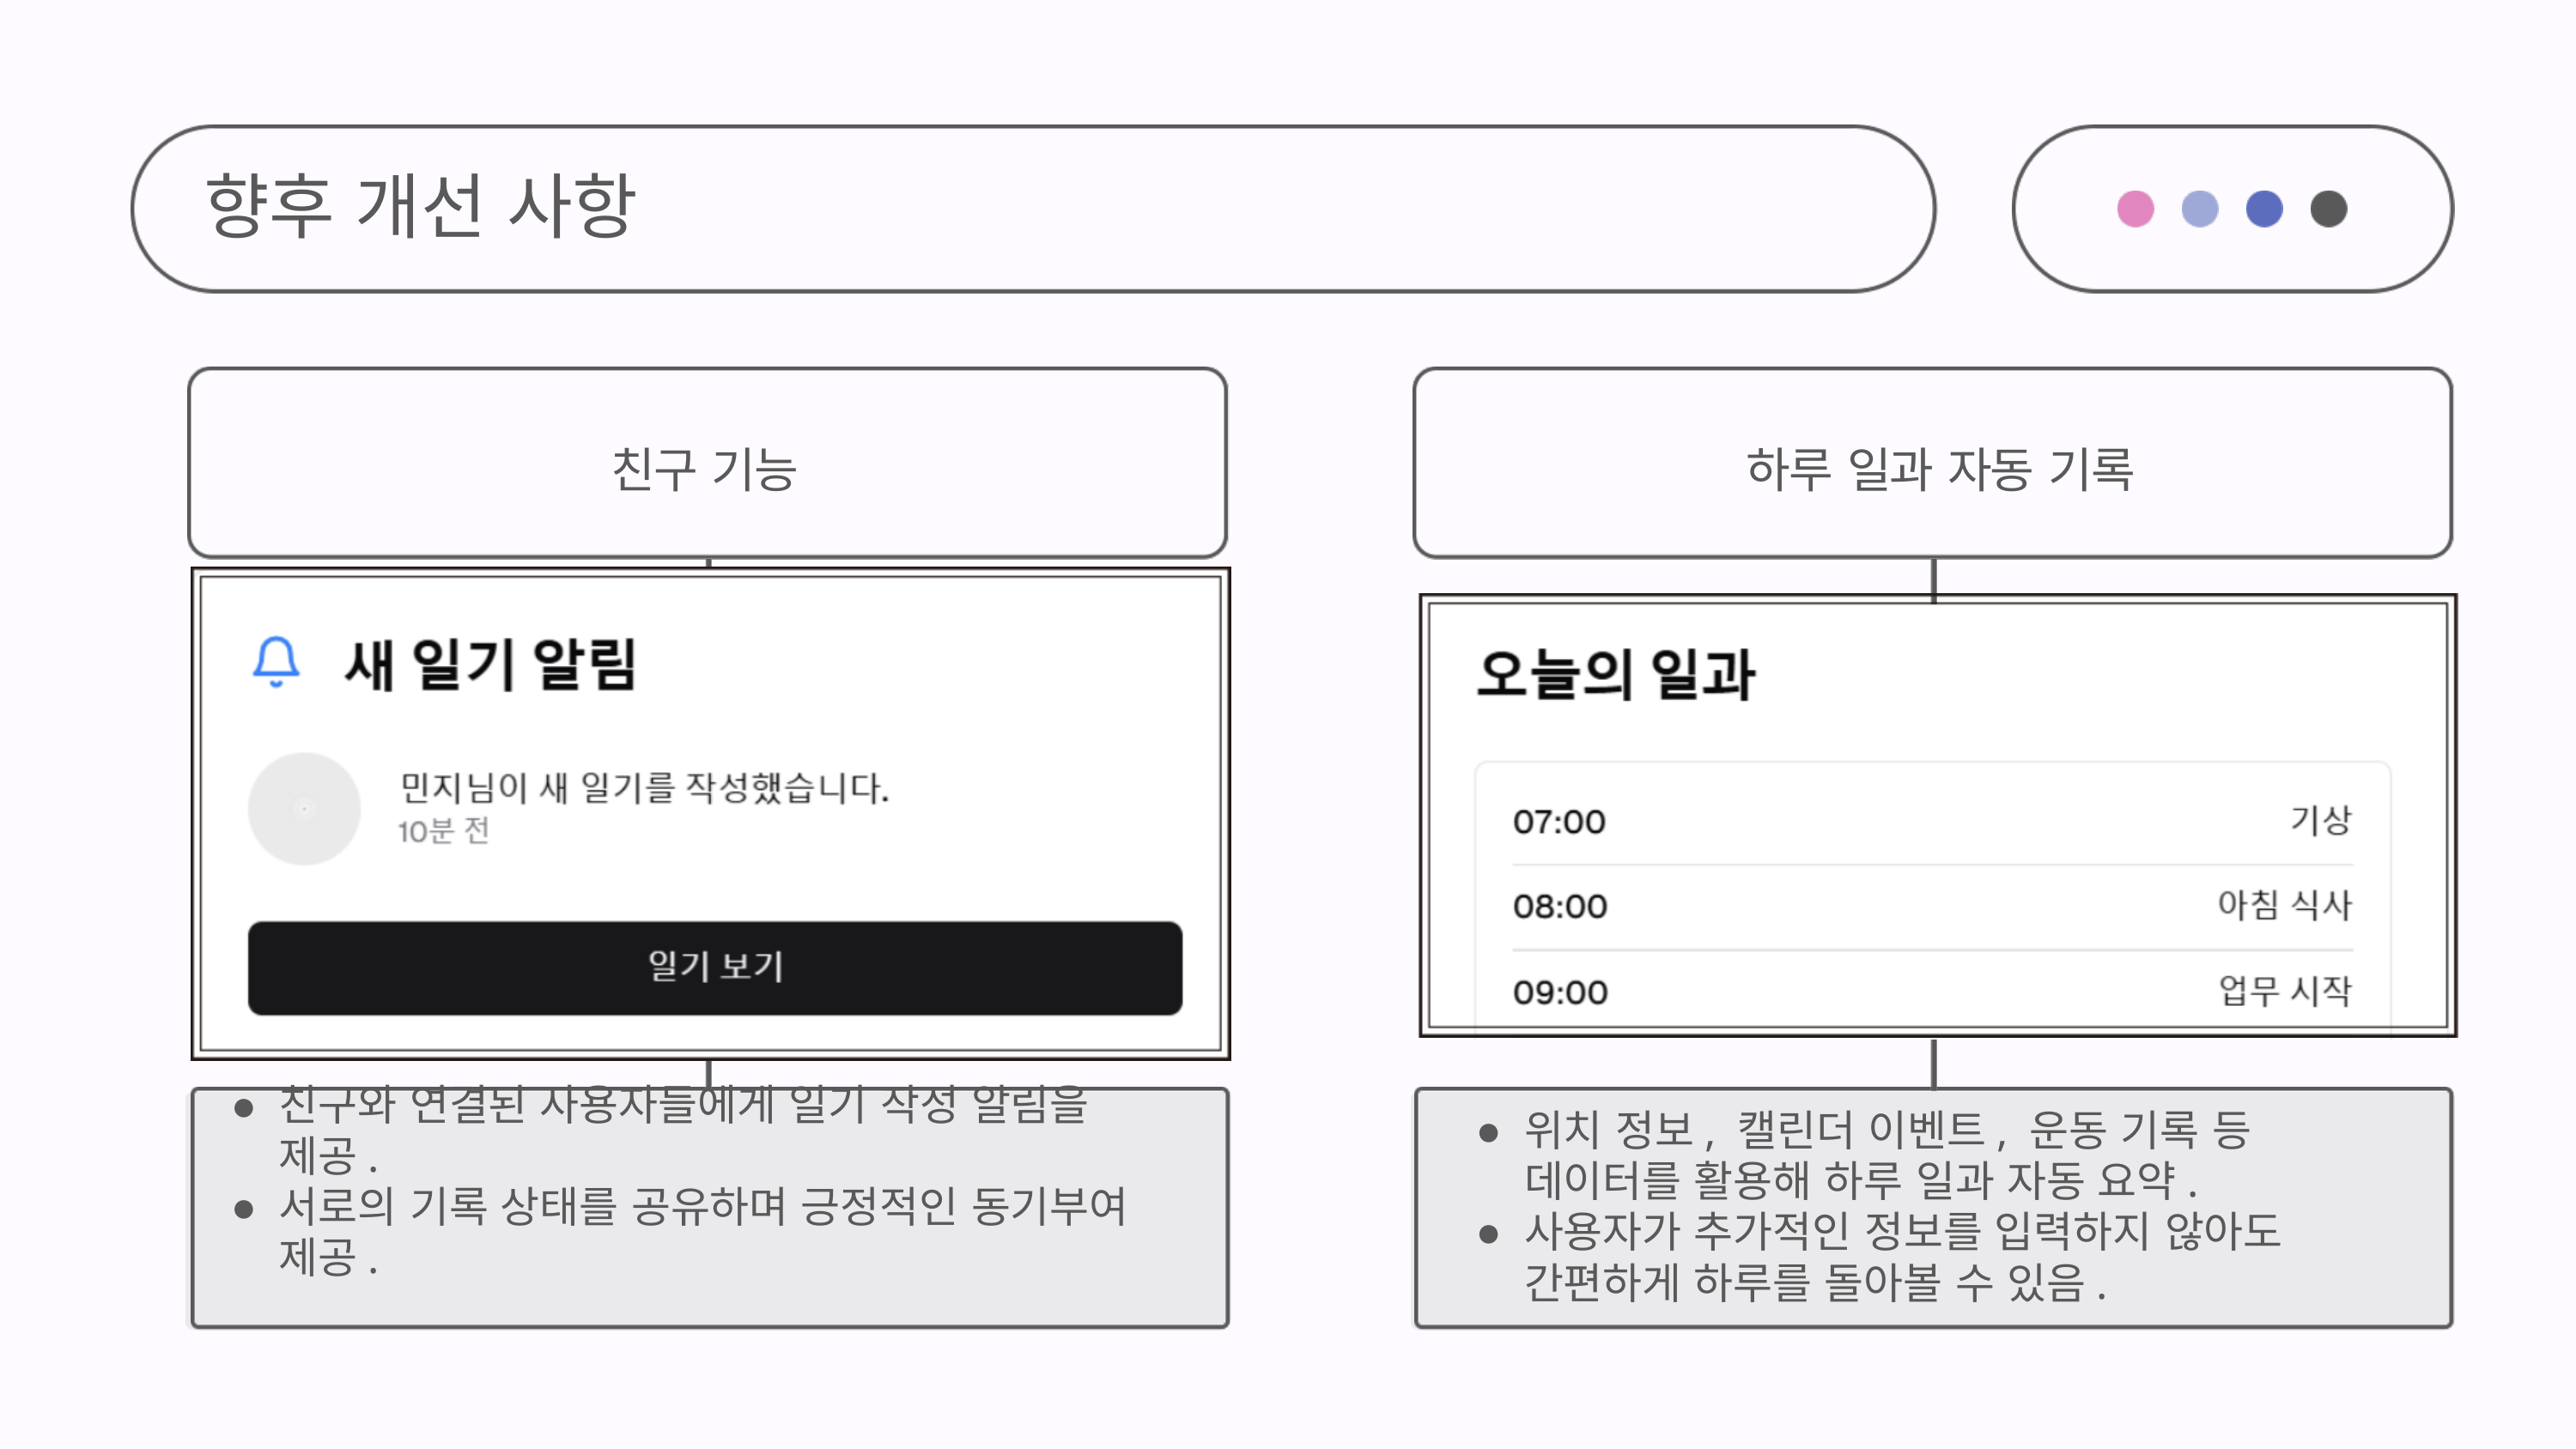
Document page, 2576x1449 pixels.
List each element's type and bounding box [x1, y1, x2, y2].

picture [130, 124, 1938, 294]
picture [1411, 366, 2458, 1331]
picture [185, 366, 1231, 1331]
picture [2012, 124, 2455, 294]
